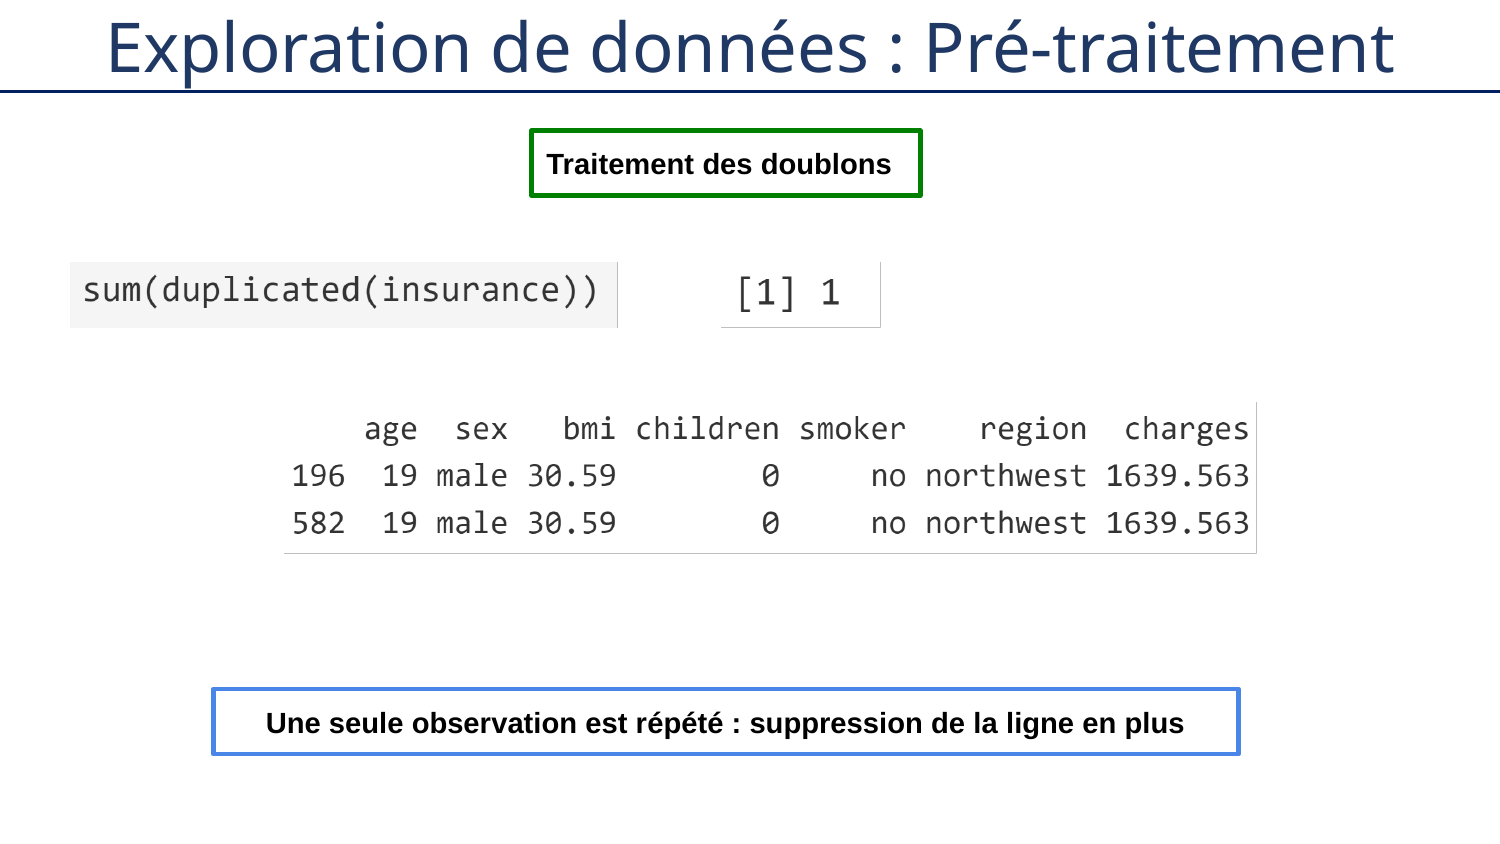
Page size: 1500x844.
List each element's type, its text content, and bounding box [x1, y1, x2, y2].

text_box Une seule observation est répété : suppression de la ligne en plus [213, 689, 1239, 754]
picture [721, 261, 881, 329]
text_box Exploration de données : Pré-traitement [46, 0, 1454, 90]
picture [284, 402, 1257, 554]
picture [70, 261, 618, 329]
text_box Traitement des doublons [531, 130, 921, 196]
